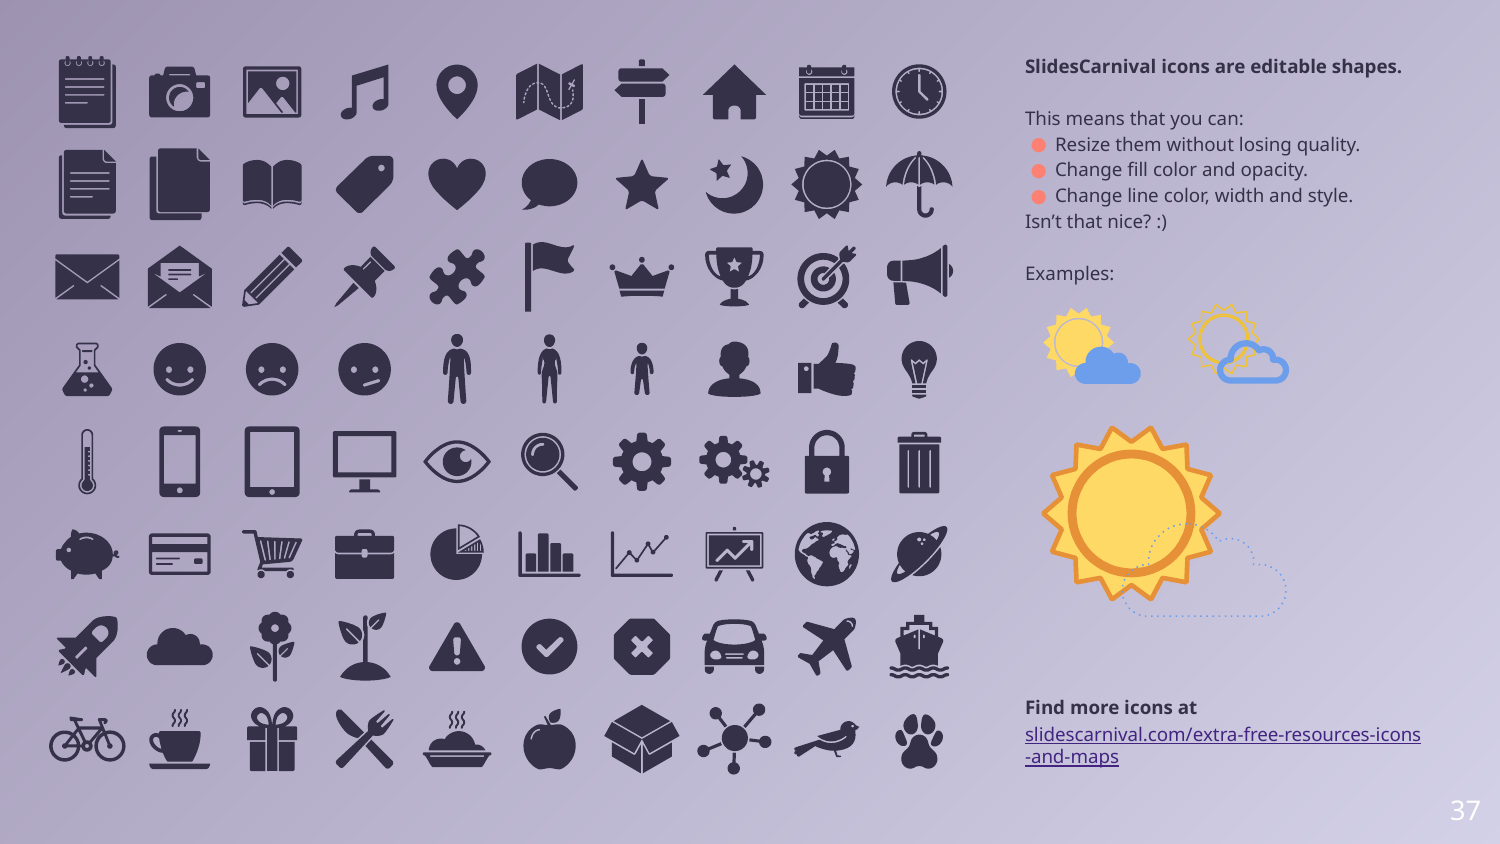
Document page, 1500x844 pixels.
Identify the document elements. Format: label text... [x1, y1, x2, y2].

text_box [885, 150, 953, 218]
text_box [244, 426, 300, 498]
text_box [429, 622, 485, 672]
text_box [521, 159, 578, 210]
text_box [705, 526, 764, 582]
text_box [886, 244, 954, 306]
text_box [794, 721, 860, 758]
text_box [612, 432, 672, 491]
text_box [1117, 352, 1141, 384]
text_box [340, 64, 389, 120]
text_box [1128, 538, 1286, 617]
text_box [515, 63, 584, 121]
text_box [895, 713, 944, 769]
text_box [891, 64, 947, 119]
text_box [804, 429, 850, 494]
text_box [245, 343, 299, 396]
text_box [890, 525, 948, 583]
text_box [603, 704, 680, 774]
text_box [442, 333, 472, 405]
text_box [159, 426, 201, 498]
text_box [335, 709, 394, 769]
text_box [148, 66, 211, 118]
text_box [334, 246, 396, 308]
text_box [58, 149, 116, 220]
text_box [613, 618, 671, 675]
text_box [153, 343, 206, 396]
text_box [246, 706, 298, 772]
text_box [797, 617, 856, 676]
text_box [242, 159, 302, 210]
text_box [523, 708, 576, 770]
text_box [430, 524, 484, 581]
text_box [1043, 427, 1220, 600]
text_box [537, 334, 562, 404]
text_box [49, 716, 126, 762]
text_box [148, 708, 211, 770]
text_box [791, 149, 863, 220]
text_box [242, 66, 302, 118]
text_box [429, 249, 485, 305]
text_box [338, 612, 391, 681]
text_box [705, 156, 764, 214]
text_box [697, 703, 772, 775]
text_box [521, 618, 578, 675]
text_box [614, 59, 670, 125]
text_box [78, 428, 97, 495]
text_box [518, 531, 581, 578]
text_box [630, 342, 654, 396]
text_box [62, 342, 113, 397]
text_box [610, 531, 674, 578]
list Find more icons at slidescarnival.com/extra-free-resources-icons-and-maps [1025, 692, 1425, 786]
text_box [708, 341, 761, 397]
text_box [149, 148, 211, 221]
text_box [58, 55, 116, 129]
text_box [794, 522, 860, 587]
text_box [889, 614, 950, 679]
text_box [146, 628, 213, 666]
slide_number 37 [1391, 779, 1482, 844]
text_box [55, 529, 120, 580]
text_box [897, 431, 942, 494]
text_box [702, 64, 767, 120]
text_box [616, 159, 668, 210]
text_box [701, 619, 767, 675]
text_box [422, 439, 492, 484]
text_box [422, 710, 492, 768]
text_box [55, 254, 120, 300]
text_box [332, 430, 397, 493]
text_box [335, 155, 394, 213]
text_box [241, 529, 303, 579]
text_box [428, 158, 486, 211]
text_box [798, 64, 855, 120]
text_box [797, 245, 857, 309]
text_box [249, 611, 295, 682]
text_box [1042, 307, 1115, 378]
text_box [699, 435, 770, 488]
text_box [797, 342, 856, 397]
text_box [436, 64, 478, 120]
list SlidesCarnival icons are editable shapes. This means that you can: Resize them without losing quality. Change fill color and opacity. Change line color, width and style. Isn’t that nice? :) Examples: [1025, 51, 1425, 302]
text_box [241, 246, 303, 308]
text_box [56, 615, 118, 678]
text_box [1261, 349, 1286, 381]
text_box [148, 533, 211, 576]
text_box [338, 343, 391, 396]
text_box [901, 340, 938, 399]
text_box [524, 241, 575, 312]
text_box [609, 256, 675, 297]
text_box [334, 529, 395, 580]
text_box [1188, 304, 1260, 374]
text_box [704, 247, 764, 307]
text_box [147, 245, 212, 309]
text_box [520, 432, 579, 491]
